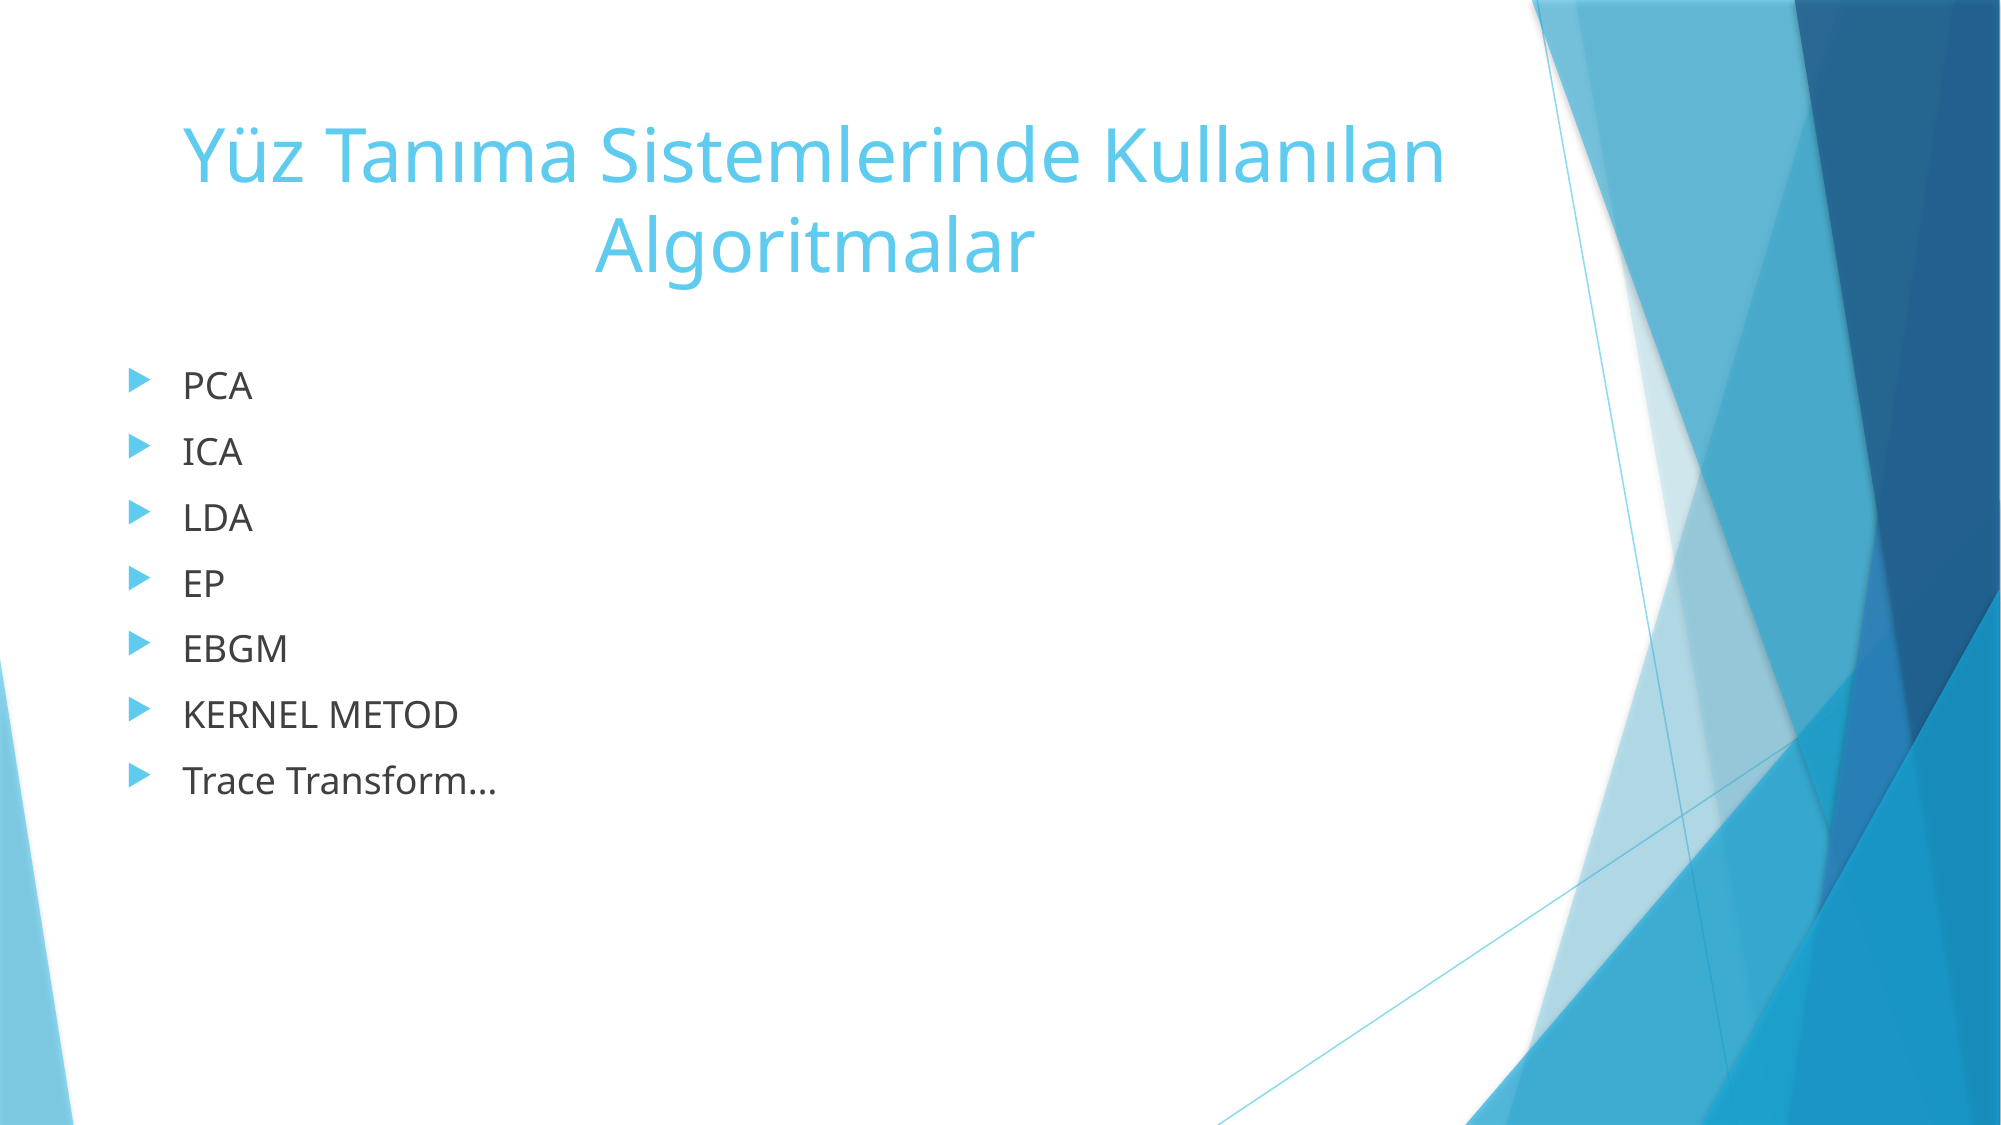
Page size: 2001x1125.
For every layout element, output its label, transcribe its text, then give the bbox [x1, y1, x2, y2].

title Yüz Tanıma Sistemlerinde Kullanılan Algoritmalar [111, 99, 1522, 317]
list PCA ICA LDA EP EBGM KERNEL METOD Trace Transform… [111, 354, 1522, 992]
